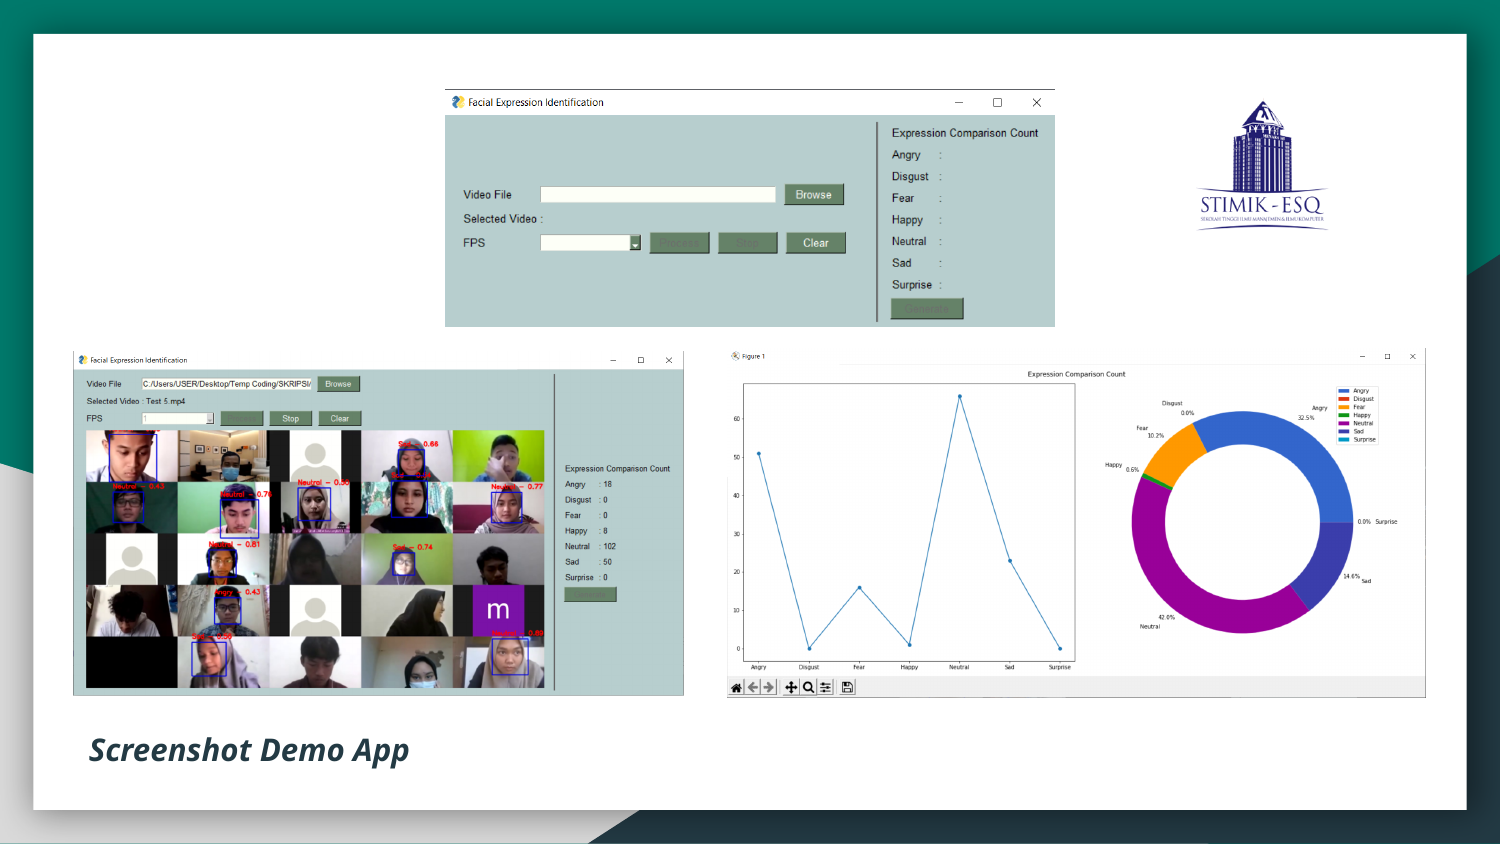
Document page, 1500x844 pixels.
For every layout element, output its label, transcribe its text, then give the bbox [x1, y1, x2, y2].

picture [727, 348, 1427, 698]
picture [73, 350, 684, 696]
list Screenshot Demo App [73, 682, 1271, 783]
picture [444, 89, 1056, 328]
picture [1163, 89, 1365, 238]
